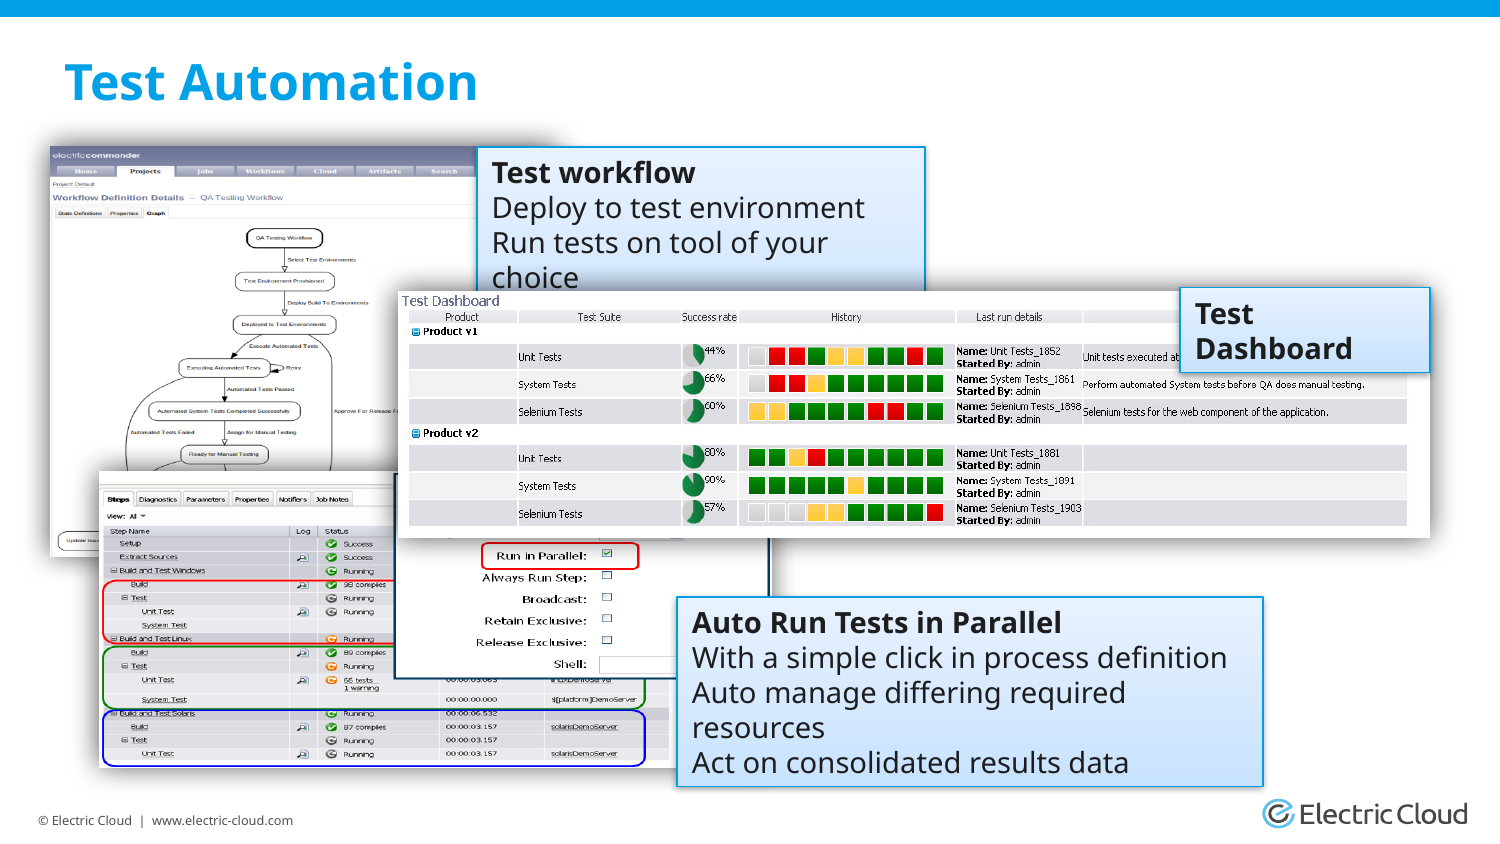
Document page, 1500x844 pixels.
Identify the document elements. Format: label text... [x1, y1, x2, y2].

picture [1182, 291, 1428, 371]
picture [50, 146, 1431, 768]
text_box Test workflow Deploy to test environment Run tests on tool of your choice Aggregate test results Update test status [559, 146, 926, 268]
text_box Auto Run Tests in Parallel With a simple click in process definition Auto manage differing required resources Act on consolidated results data [676, 596, 1264, 787]
picture [679, 599, 772, 768]
text_box Test Dashboard [1179, 287, 1431, 291]
title Test Automation [50, 42, 1385, 119]
